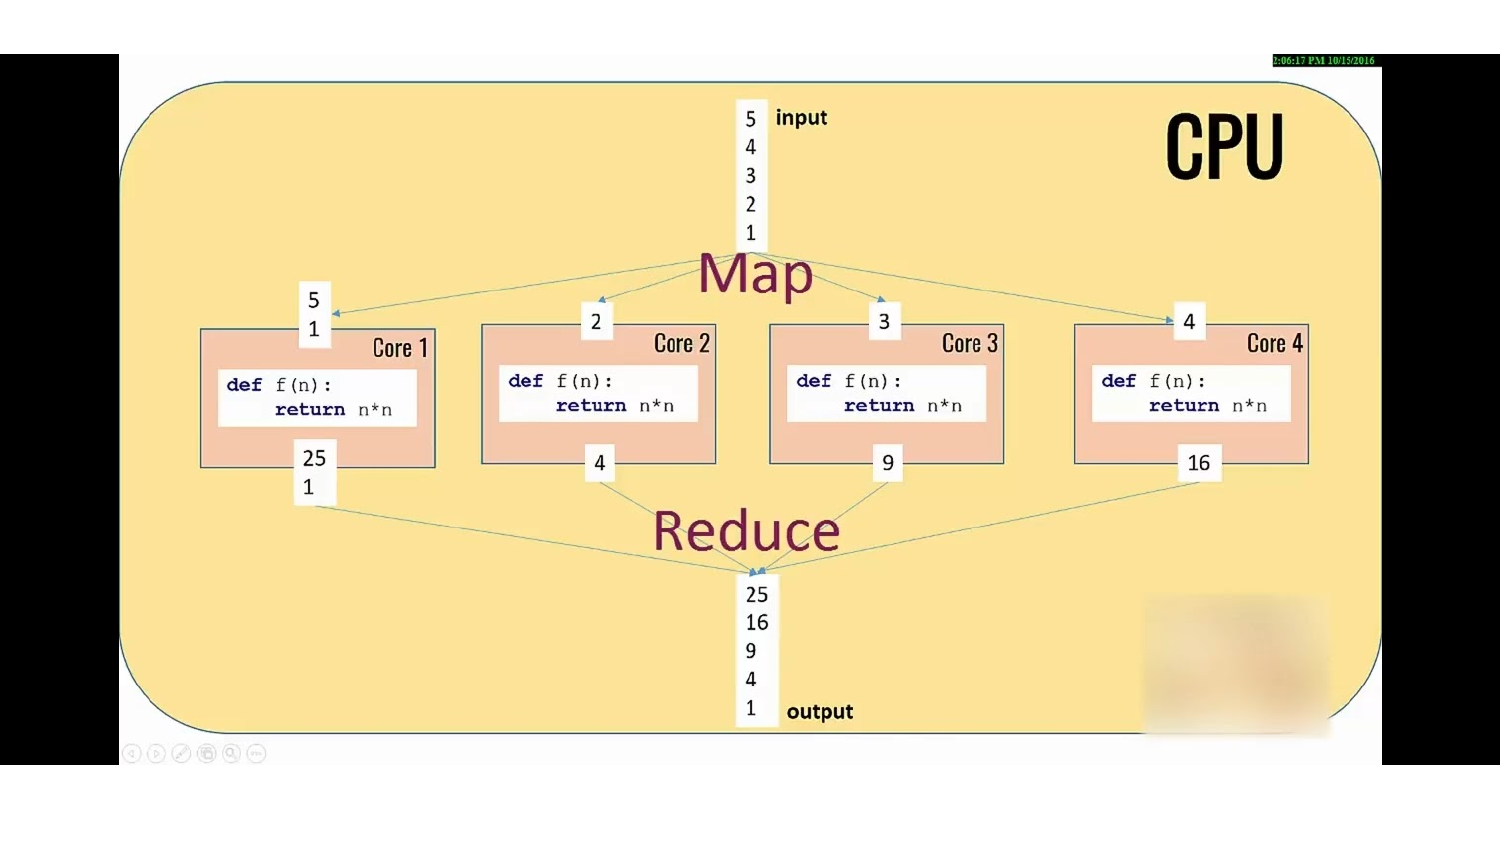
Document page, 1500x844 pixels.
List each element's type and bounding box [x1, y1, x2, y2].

picture [0, 53, 1500, 765]
